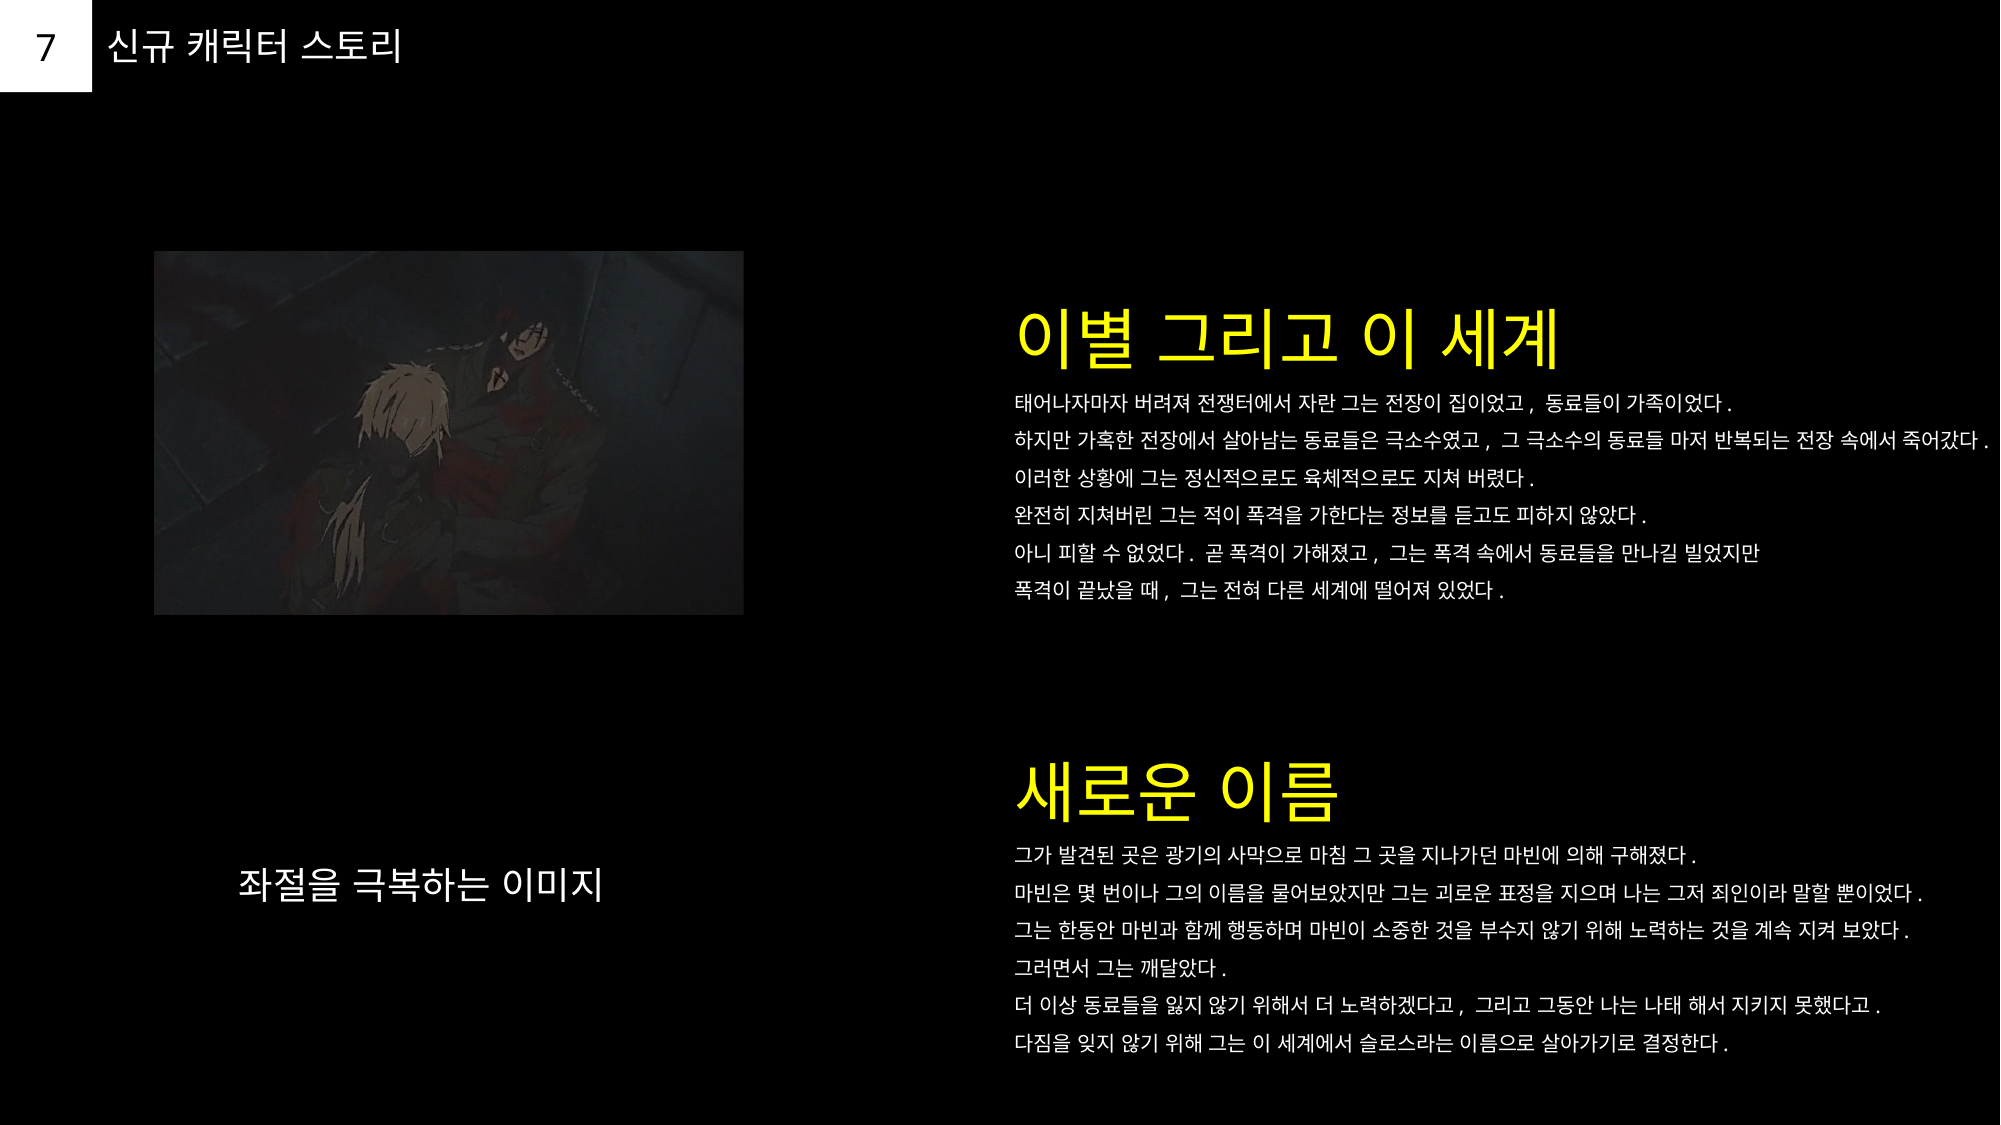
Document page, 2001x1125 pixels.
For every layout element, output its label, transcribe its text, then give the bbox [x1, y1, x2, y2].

picture [153, 251, 744, 615]
text_box 좌절을 극복하는 이미지 [224, 854, 830, 915]
text_box 7 [0, 0, 93, 93]
text_box 신규 캐릭터 스토리 [92, 15, 604, 76]
text_box 새로운 이름 그가 발견된 곳은 광기의 사막으로 마침 그 곳을 지나가던 마빈에 의해 구해졌다. 마빈은 몇 번이나 그의 이름을 물어보았지만 그는 괴로운 표정을 지으며 나는 그저 죄인이라 말할 뿐이었다. 그는 한동안 마빈과 함께 행동하며 마빈이 소중한 것을 부수지 않기 위해 노력하는 것을 계속 지켜 보았다. 그러면서 그는 깨달았다. 더 이상 동료들을 잃지 않기 위해서 더 노력하겠다고, 그리고 그동안 나는 나태 해서 지키지 못했다고. 다짐을 잊지 않기 위해 그는 이 세계에서 슬로스라는 이름으로 살아가기로 결정한다. [999, 703, 2000, 1063]
text_box 이별 그리고 이 세계 태어나자마자 버려져 전쟁터에서 자란 그는 전장이 집이었고, 동료들이 가족이었다. 하지만 가혹한 전장에서 살아남는 동료들은 극소수였고, 그 극소수의 동료들 마저 반복되는 전장 속에서 죽어갔다. 이러한 상황에 그는 정신적으로도 육체적으로도 지쳐 버렸다. 완전히 지쳐버린 그는 적이 폭격을 가한다는 정보를 듣고도 피하지 않았다. 아니 피할 수 없었다. 곧 폭격이 가해졌고, 그는 폭격 속에서 동료들을 만나길 빌었지만 폭격이 끝났을 때, 그는 전혀 다른 세계에 떨어져 있었다. [999, 250, 2000, 611]
